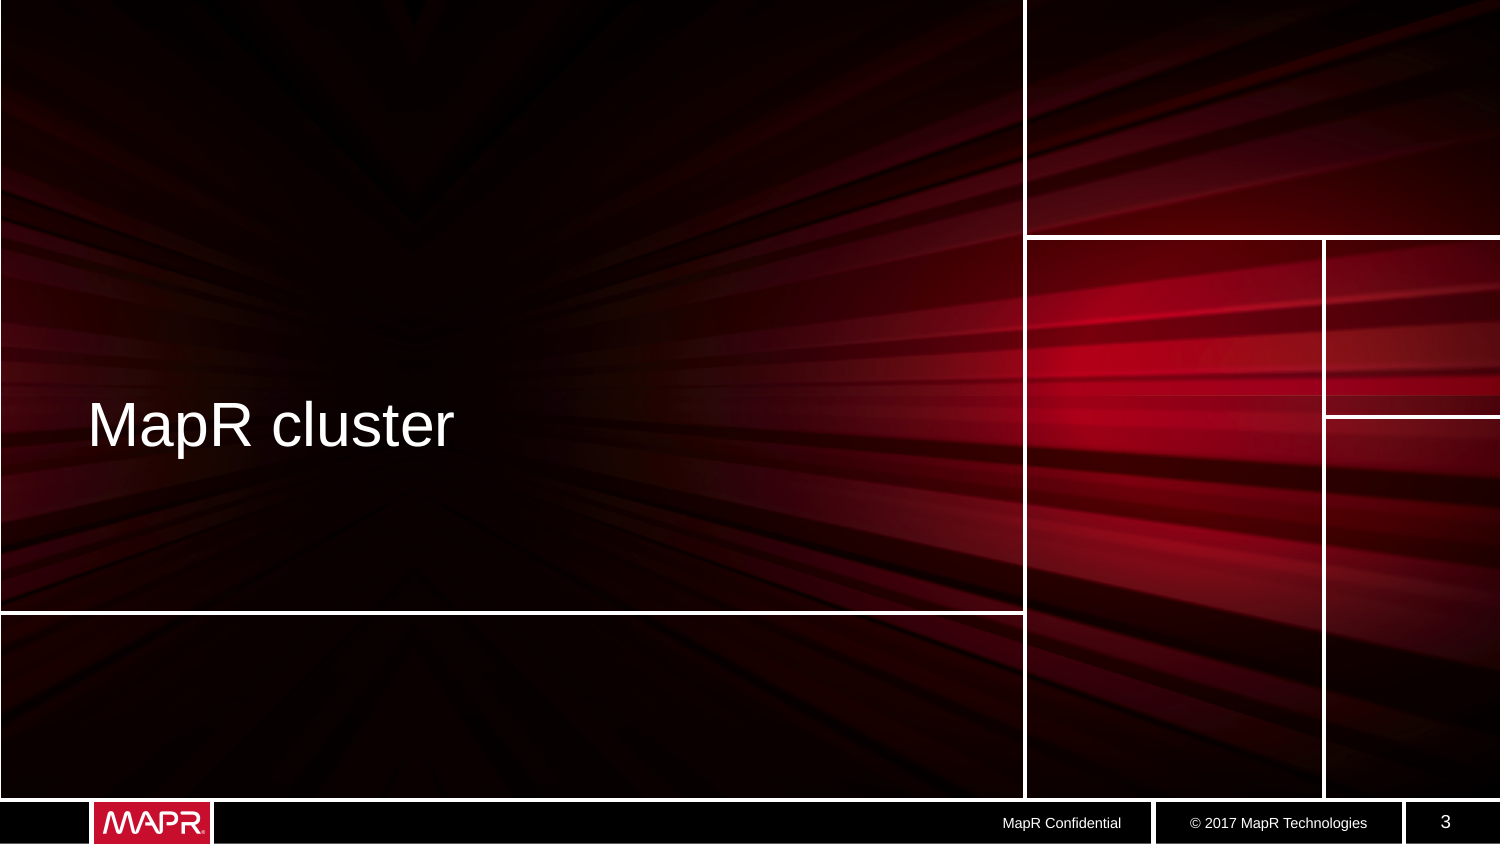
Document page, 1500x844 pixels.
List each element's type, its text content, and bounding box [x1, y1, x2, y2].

picture [1326, 240, 1500, 415]
picture [1326, 419, 1500, 798]
picture [1027, 0, 1500, 235]
picture [1, 615, 1023, 798]
list MapR cluster [72, 357, 1024, 492]
picture [1027, 240, 1322, 798]
picture [94, 802, 210, 844]
picture [1, 0, 1023, 611]
